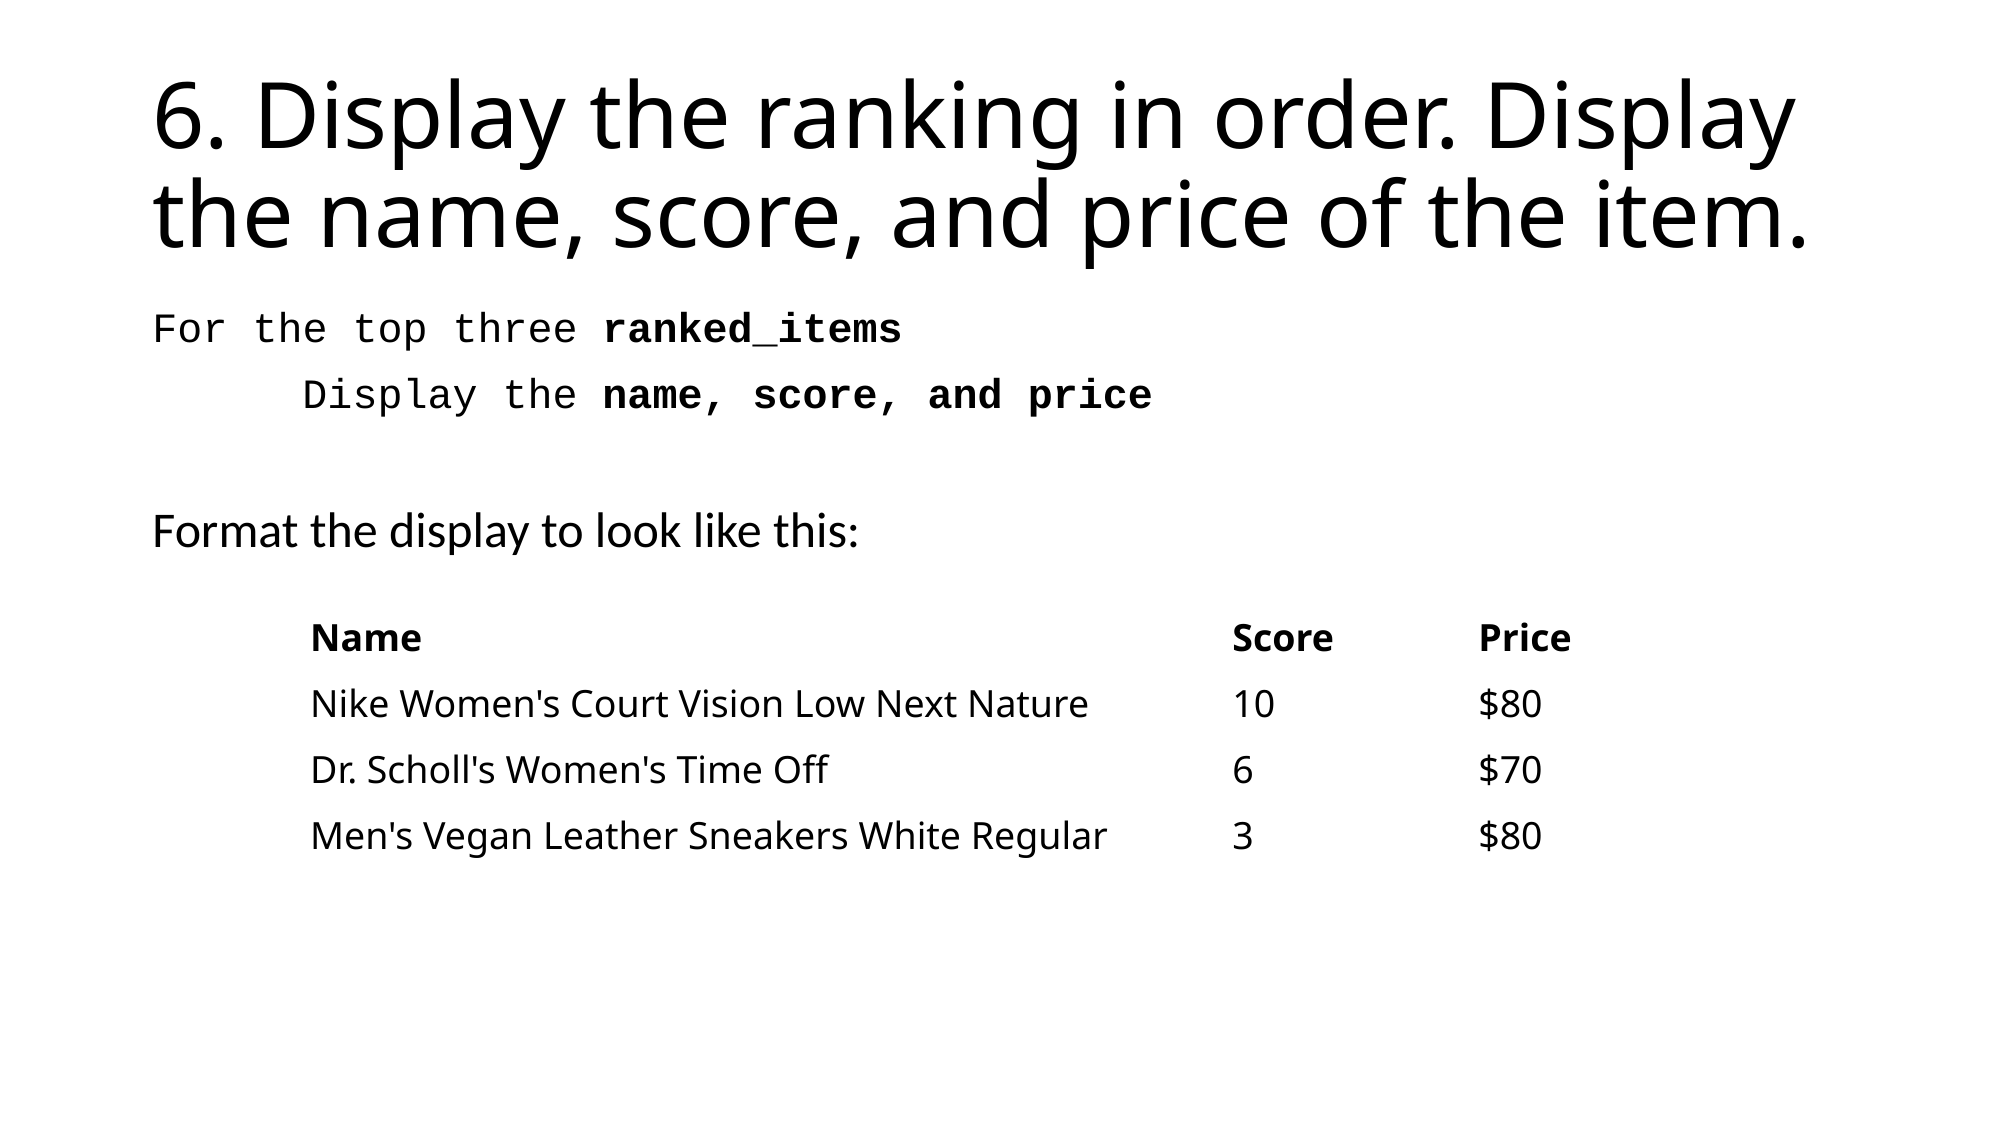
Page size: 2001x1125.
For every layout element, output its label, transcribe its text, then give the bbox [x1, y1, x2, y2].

table_cell 6 [1218, 736, 1463, 802]
table_cell Dr. Scholl's Women's Time Off [295, 736, 1218, 802]
table_cell Nike Women's Court Vision Low Next Nature [295, 670, 1218, 736]
table_cell Men's Vegan Leather Sneakers White Regular [295, 802, 1218, 868]
table_cell $80 [1463, 802, 1682, 868]
table_header Name [295, 604, 1218, 670]
table_cell 10 [1218, 670, 1463, 736]
table_header Price [1463, 604, 1682, 670]
title 6. Display the ranking in order. Display the name, score, and price of the item. [137, 59, 1863, 278]
table_cell $80 [1463, 670, 1682, 736]
table_header Score [1218, 604, 1463, 670]
list For the top three ranked_items Display the name, score, and price Format the display to look like this: [137, 299, 1863, 825]
table_cell $70 [1463, 736, 1682, 802]
table_cell 3 [1218, 802, 1463, 868]
